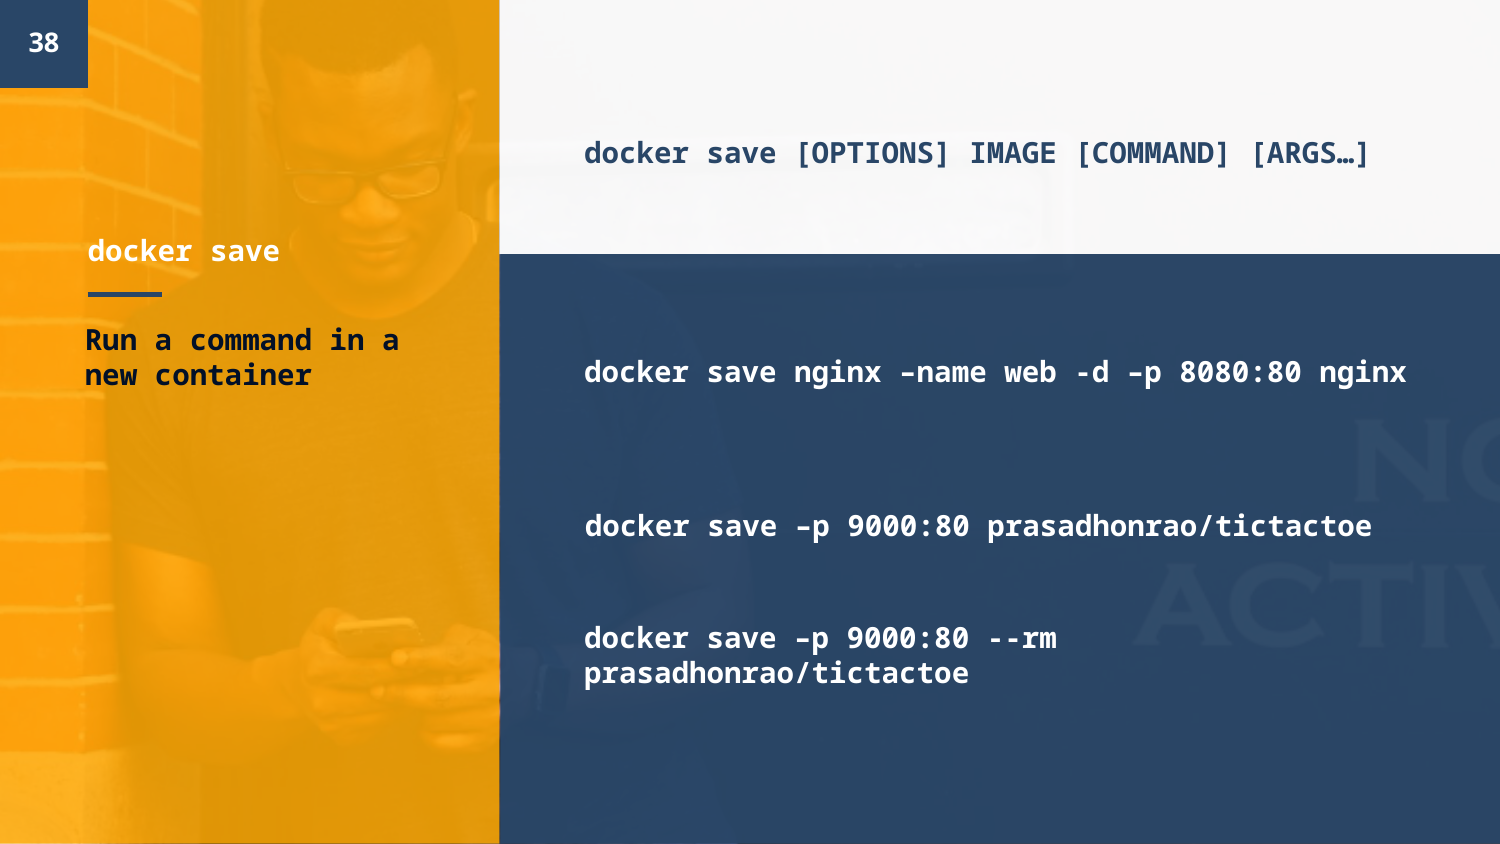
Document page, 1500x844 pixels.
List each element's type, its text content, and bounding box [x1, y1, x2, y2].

list docker save [OPTIONS] IMAGE [COMMAND] [ARGS…] [550, 73, 1455, 185]
list Run a command in a new container [50, 306, 425, 728]
list docker save nginx –name web -d –p 8080:80 nginx [550, 294, 1455, 403]
list docker save –p 9000:80 --rm prasadhonrao/tictactoe [550, 596, 1455, 705]
title docker save [72, 171, 425, 283]
slide_number 38 [0, 0, 89, 88]
list docker save –p 9000:80 prasadhonrao/tictactoe [551, 449, 1456, 558]
